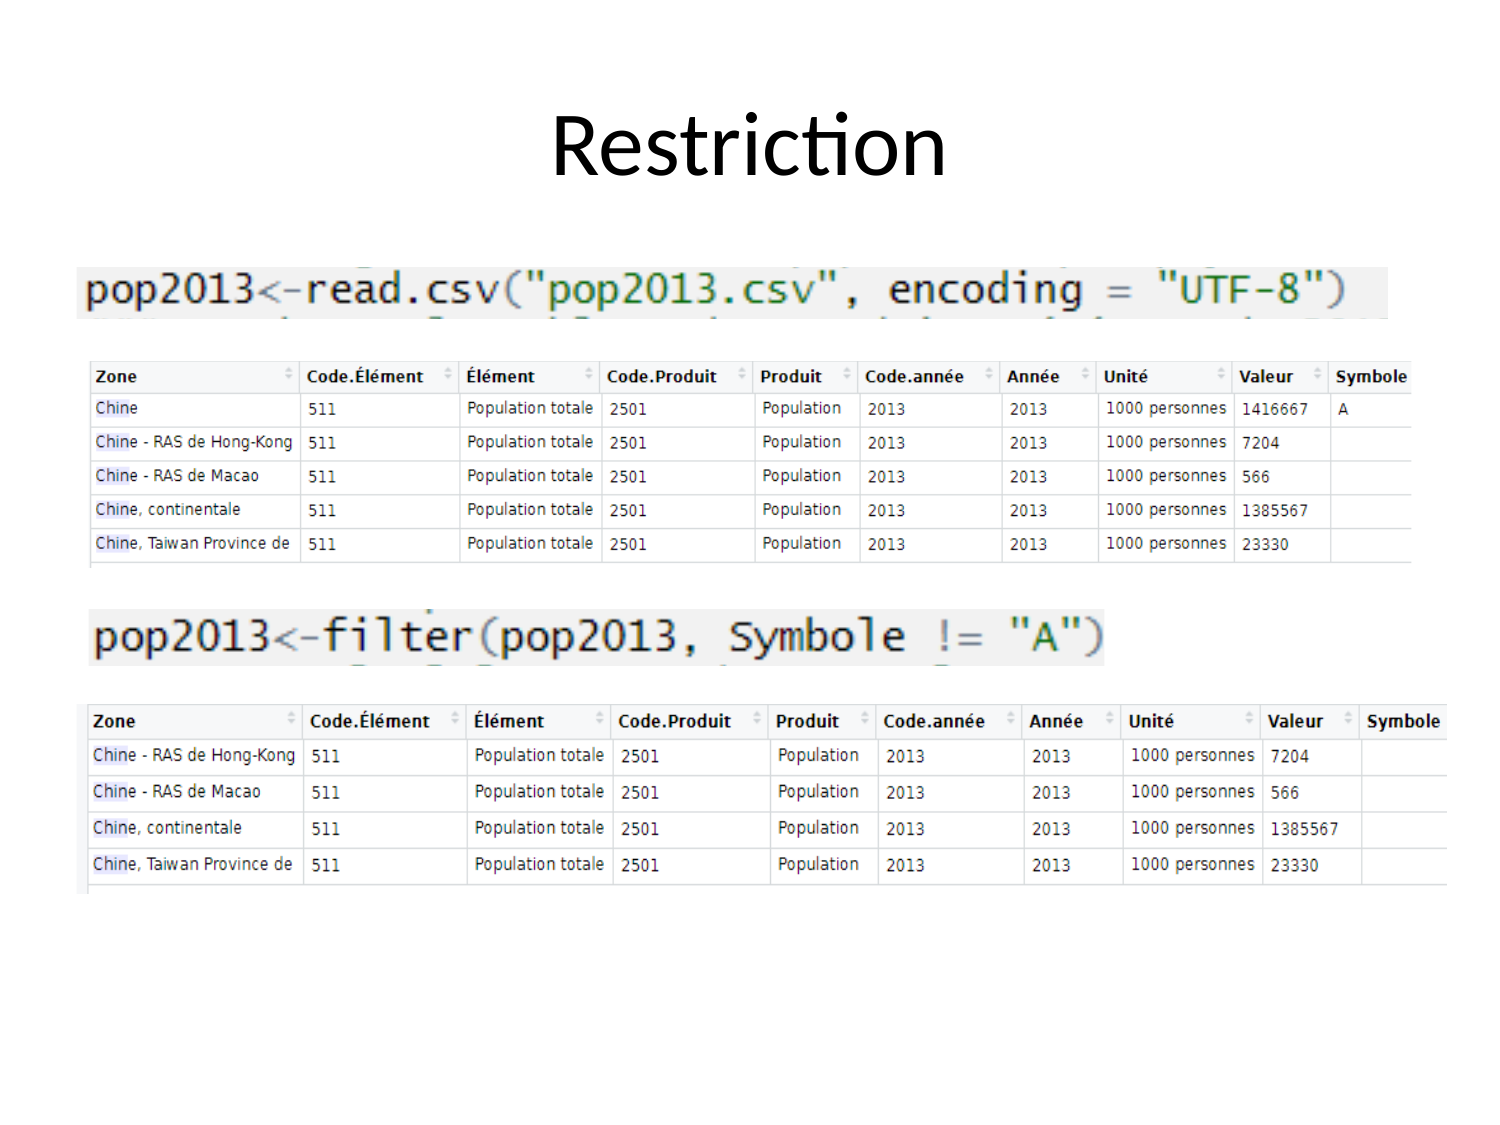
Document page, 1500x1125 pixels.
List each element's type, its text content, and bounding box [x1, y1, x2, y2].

picture [76, 266, 1389, 319]
picture [88, 361, 1412, 569]
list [88, 609, 1105, 667]
picture [76, 703, 1448, 894]
title Restriction [75, 45, 1425, 233]
